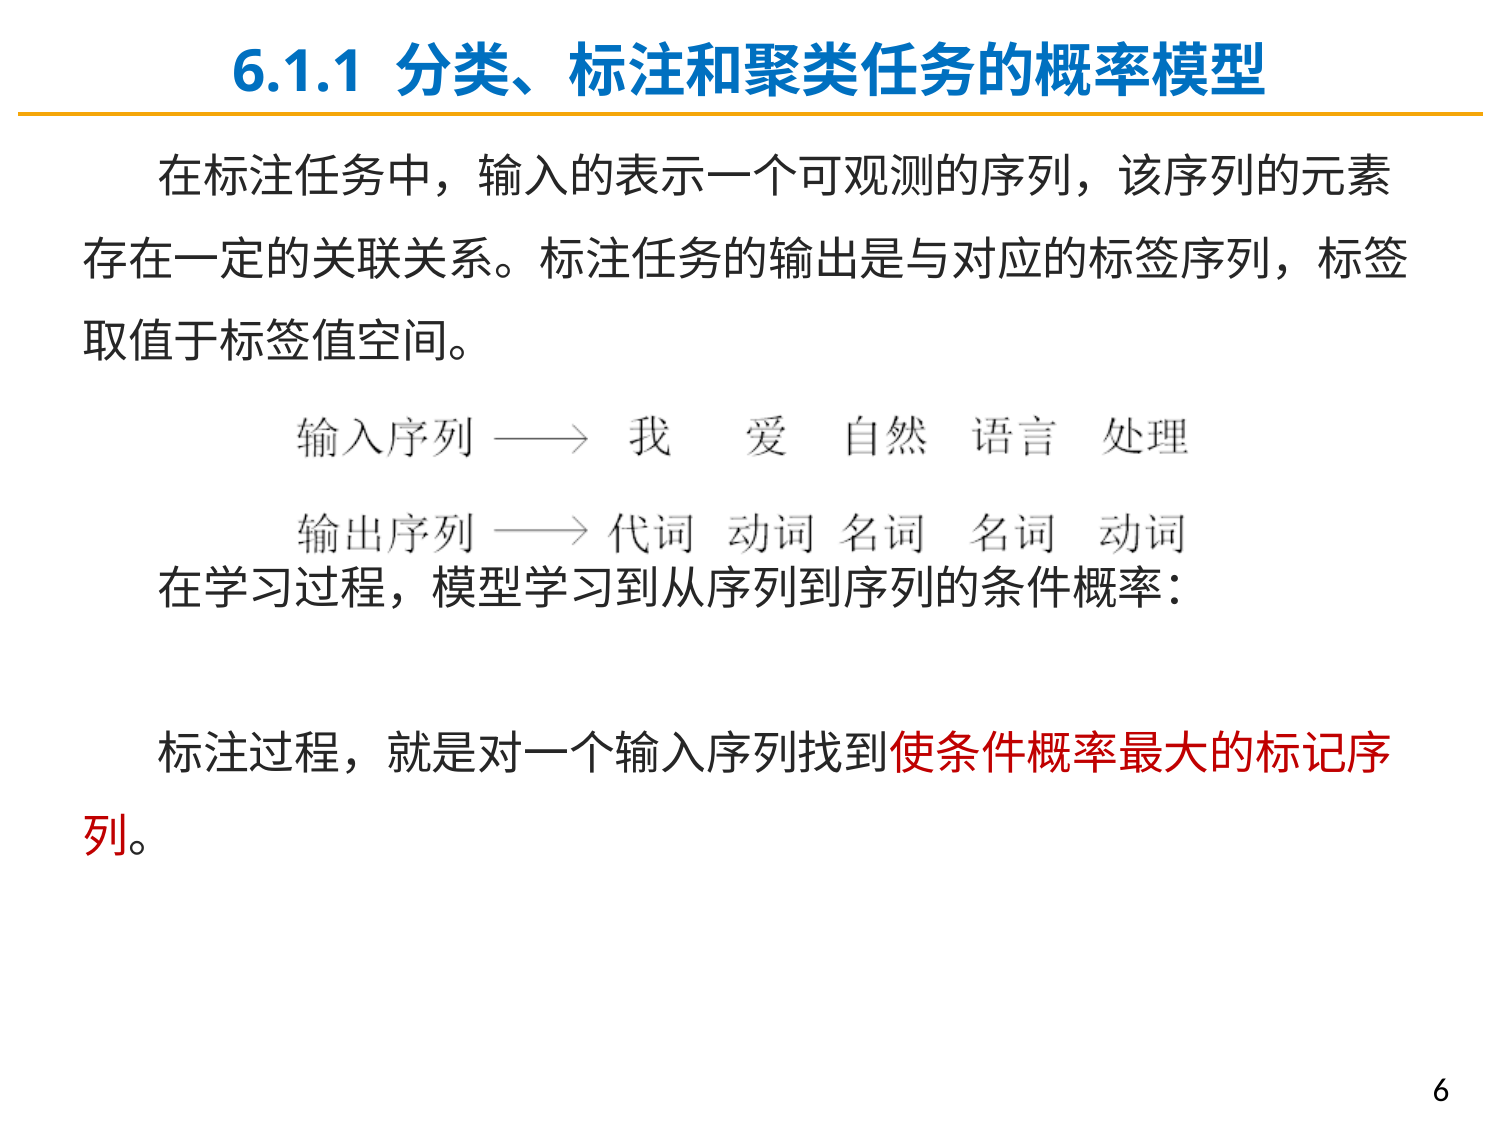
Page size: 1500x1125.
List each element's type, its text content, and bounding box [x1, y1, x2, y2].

text_box 6 [1114, 1060, 1465, 1106]
picture [205, 391, 1297, 583]
text_box 6.1.1 分类、标注和聚类任务的概率模型 [0, 25, 1500, 111]
